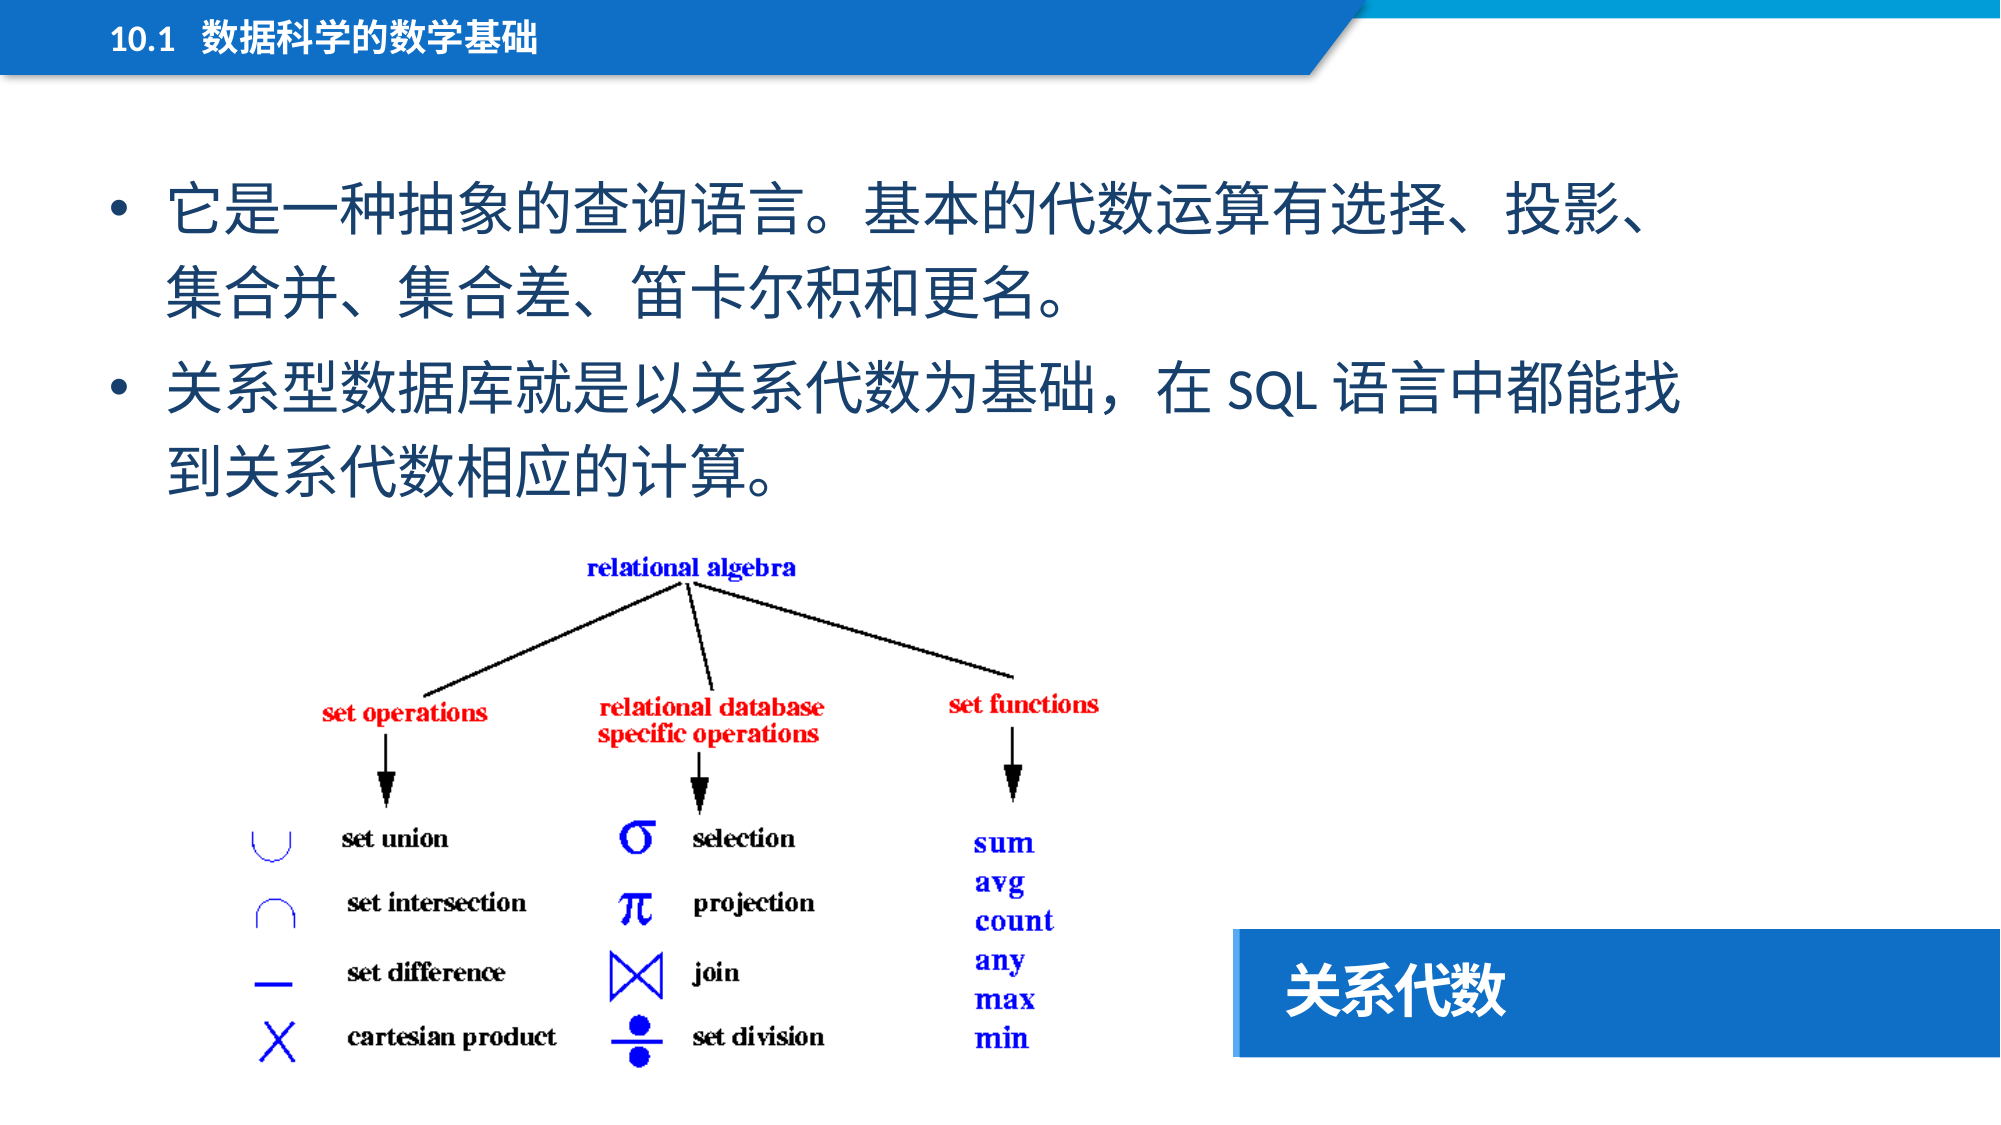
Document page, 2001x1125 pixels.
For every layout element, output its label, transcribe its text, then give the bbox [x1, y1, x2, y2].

list 10.1 数据科学的数学基础 [93, 11, 1138, 68]
picture [241, 547, 1110, 1079]
list 关系代数 [1239, 929, 2000, 1058]
text_box 它是一种抽象的查询语言。基本的代数运算有选择、投影、集合并、集合差、笛卡尔积和更名。 关系型数据库就是以关系代数为基础，在SQL语言中都能找到关系代数相应的计算。 [93, 150, 1719, 548]
